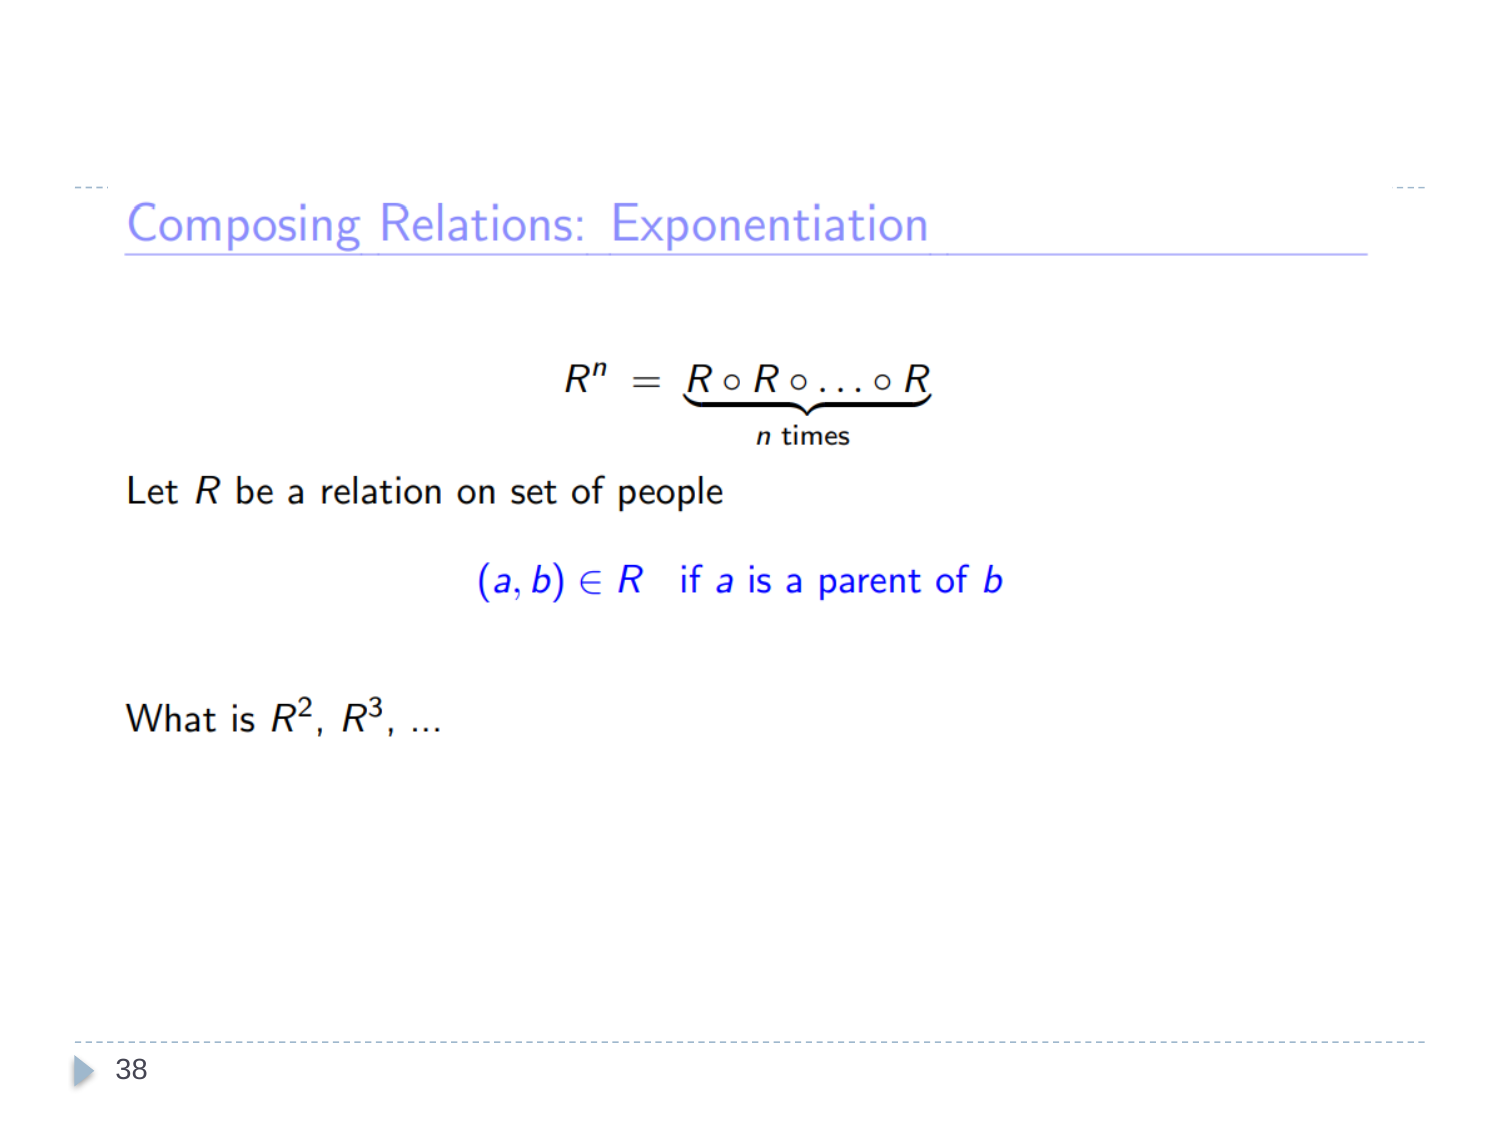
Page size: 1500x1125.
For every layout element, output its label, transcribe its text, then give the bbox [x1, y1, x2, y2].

picture [108, 173, 1392, 952]
slide_number 38 [100, 1042, 426, 1103]
